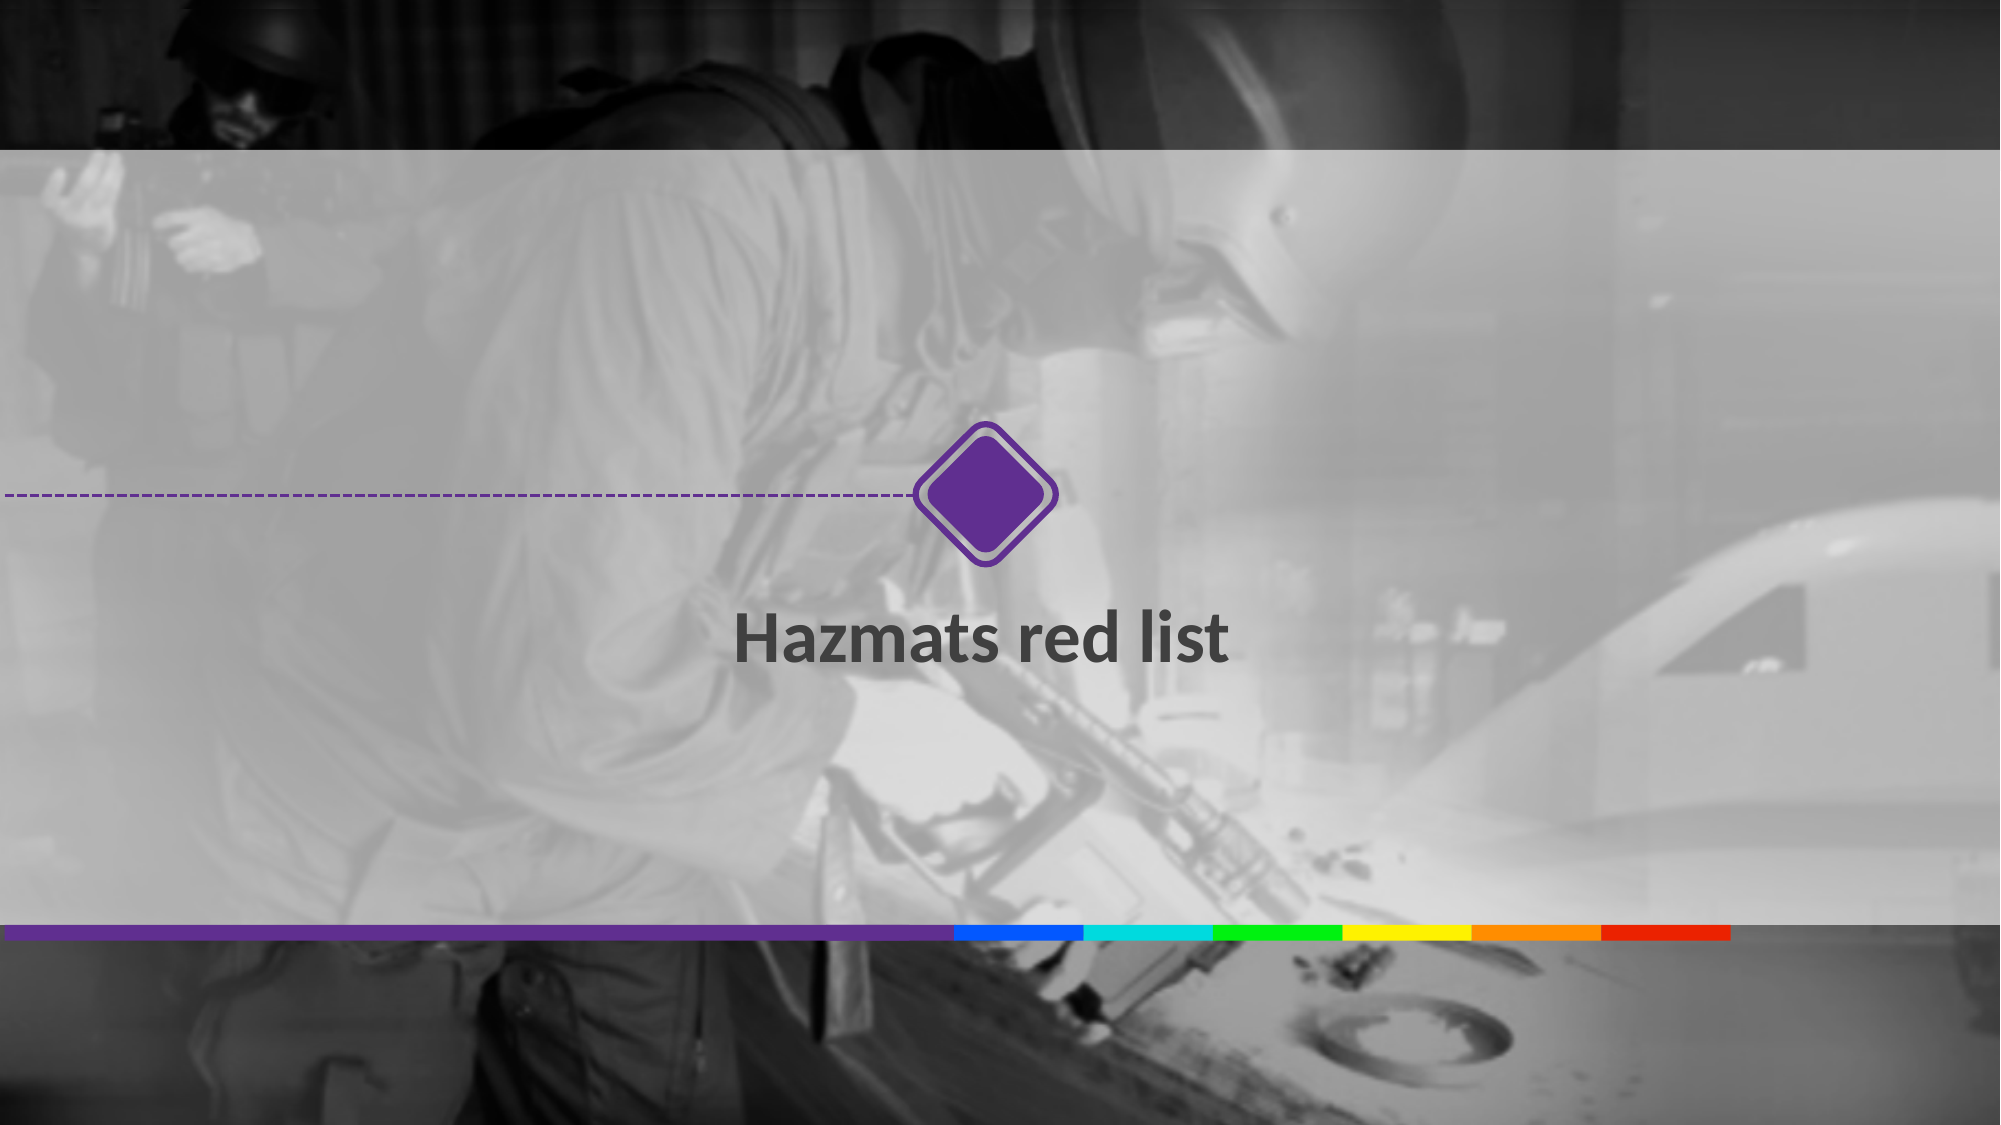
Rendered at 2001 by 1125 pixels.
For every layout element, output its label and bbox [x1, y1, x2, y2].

text_box [0, 149, 2000, 926]
picture [0, 0, 2000, 149]
text_box [825, 924, 1732, 941]
picture [0, 926, 2000, 1125]
